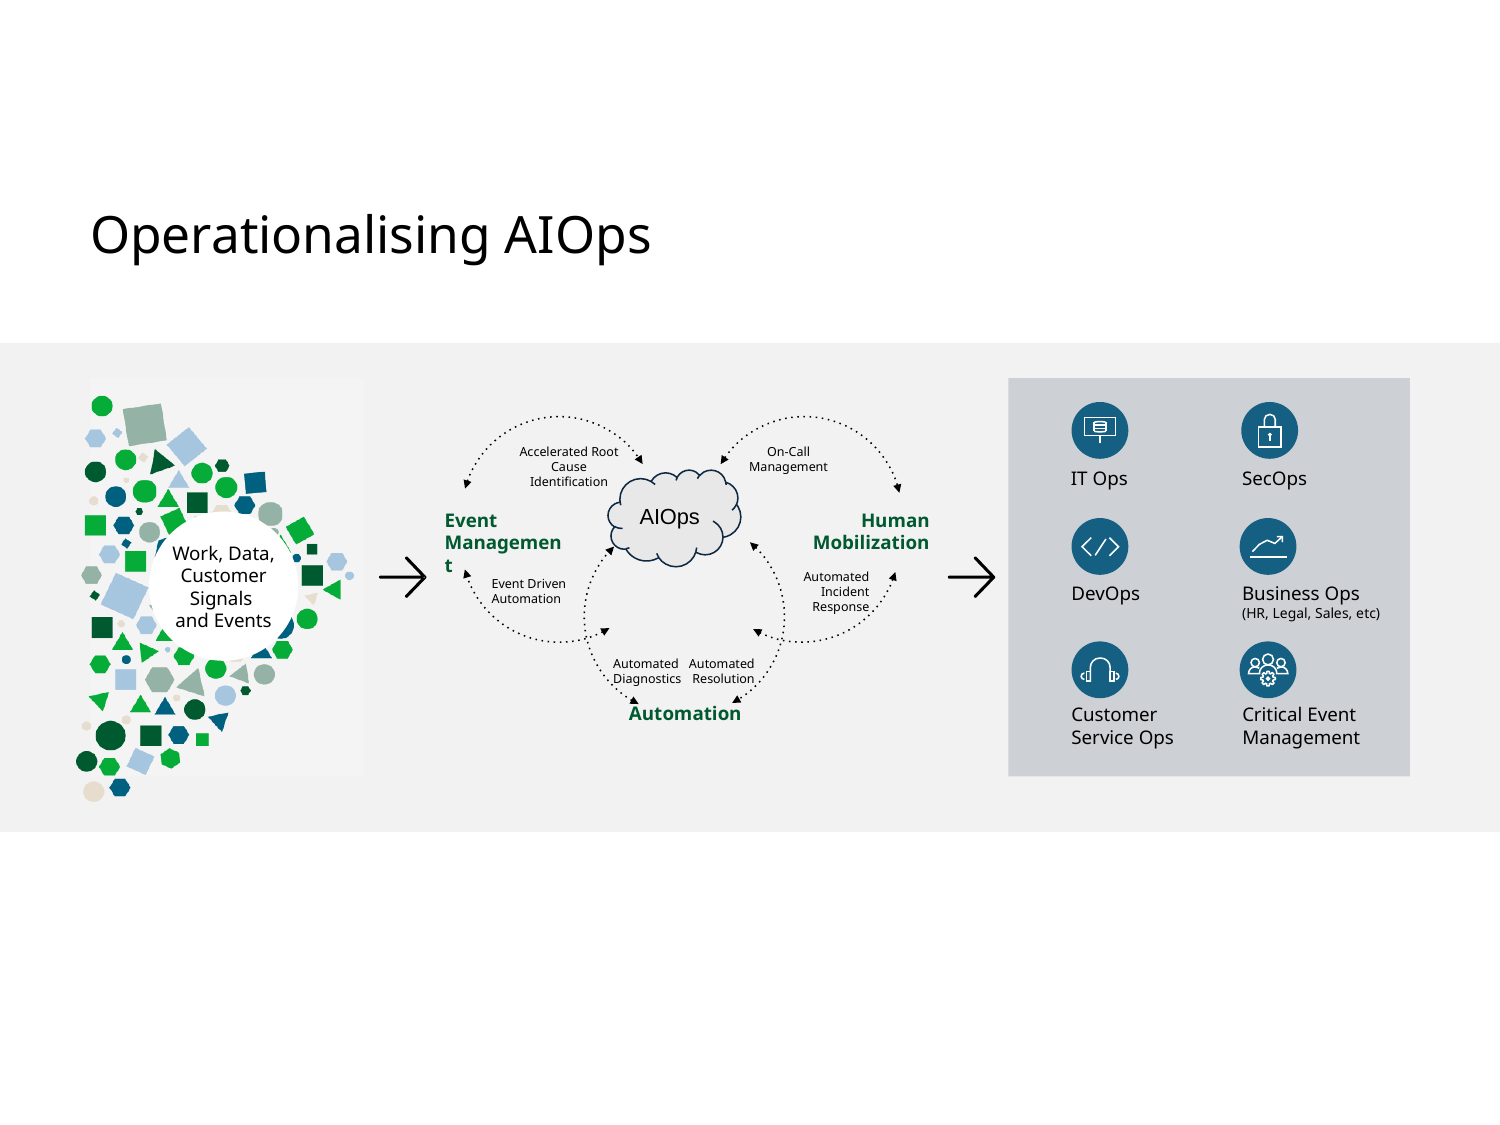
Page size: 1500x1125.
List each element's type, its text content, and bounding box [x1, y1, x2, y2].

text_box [1070, 401, 1210, 756]
text_box [720, 452, 729, 470]
text_box [1008, 378, 1410, 777]
text_box [948, 557, 995, 598]
text_box [0, 342, 1500, 832]
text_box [1239, 401, 1406, 756]
text_box Accelerated Root Cause Identification [498, 428, 640, 492]
text_box [513, 416, 605, 428]
text_box [463, 438, 498, 492]
text_box [379, 557, 426, 598]
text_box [429, 492, 945, 745]
text_box AIOps [621, 470, 737, 492]
text_box [758, 416, 902, 492]
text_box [43, 380, 369, 808]
title Operationalising AIOps [75, 193, 1425, 285]
text_box On-Call Management [729, 428, 847, 489]
